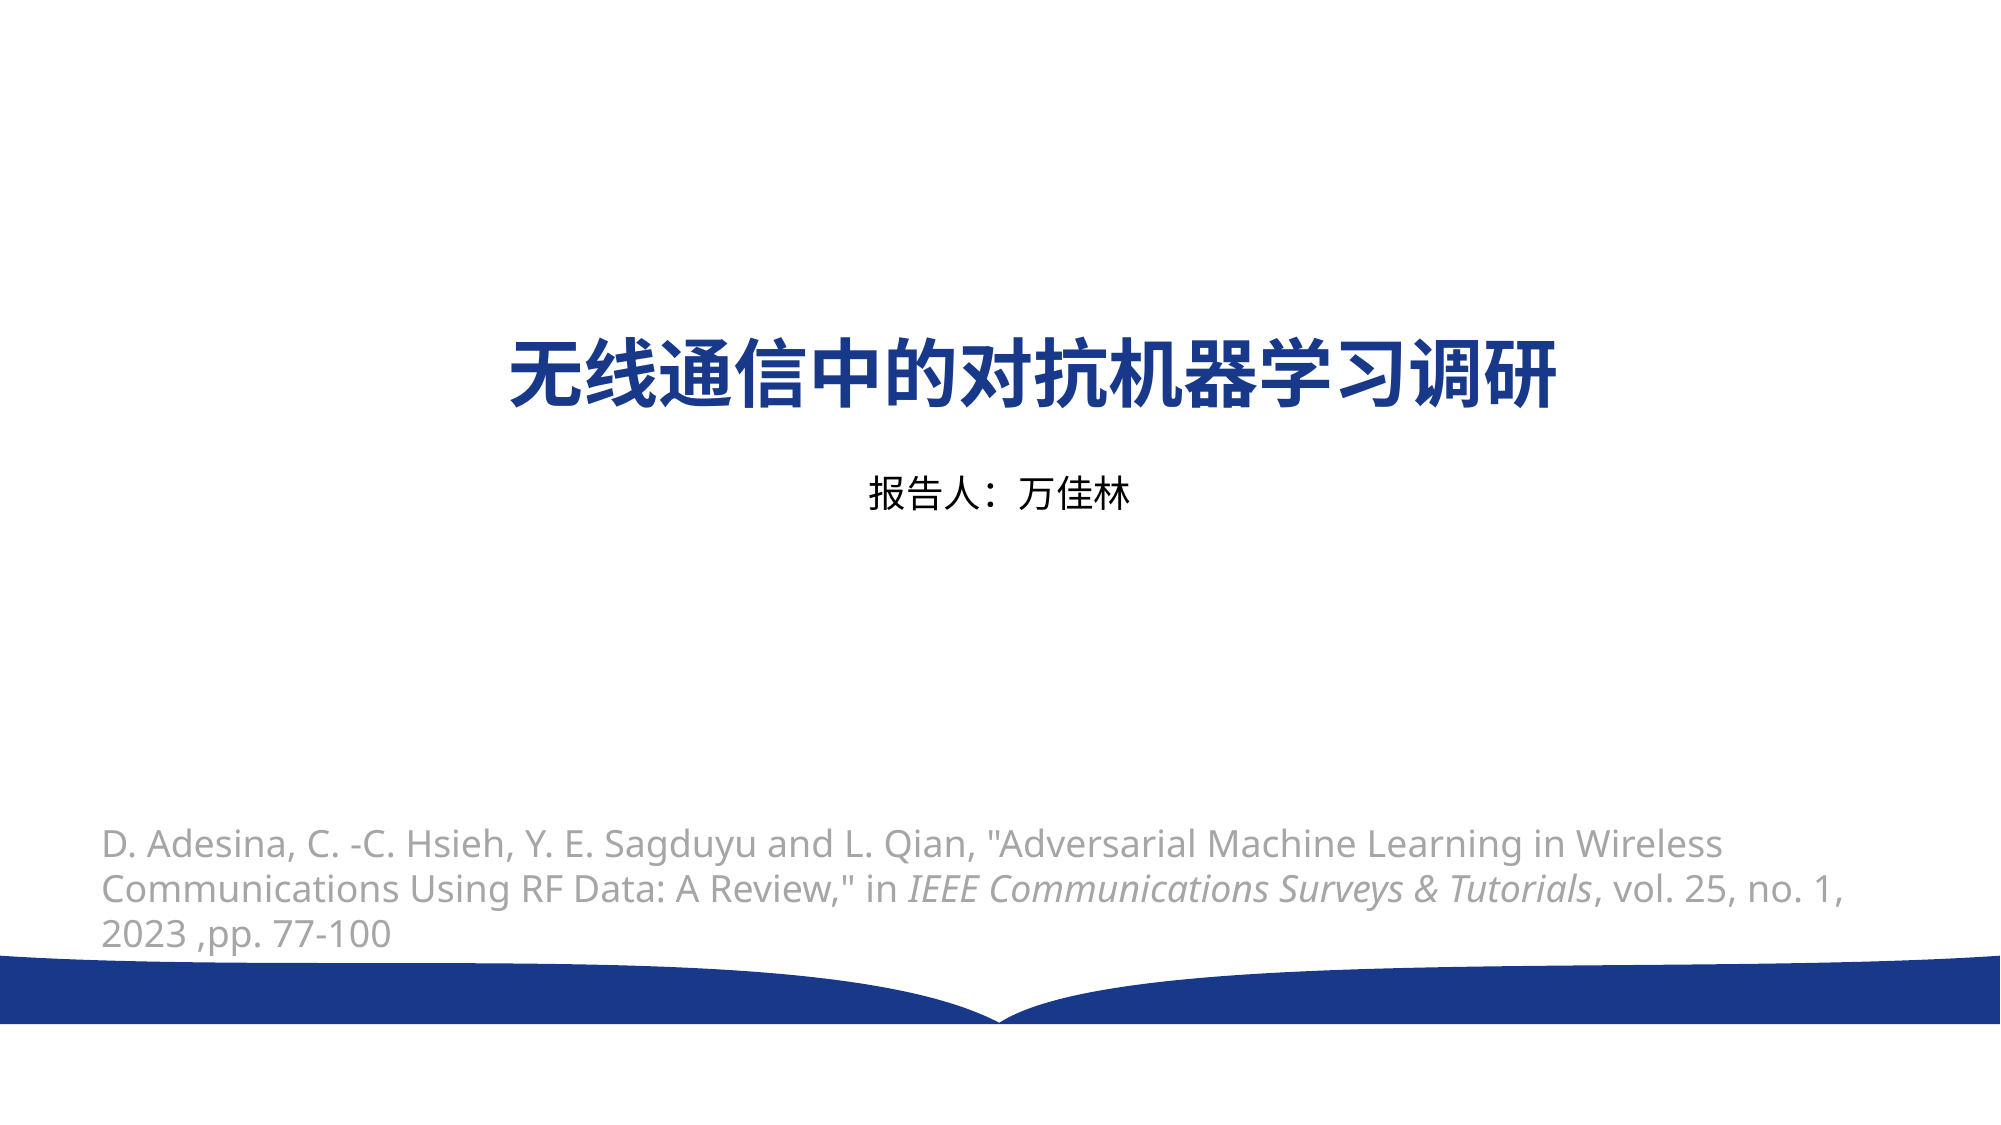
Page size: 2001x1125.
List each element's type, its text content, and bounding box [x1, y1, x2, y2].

text_box [0, 954, 2000, 1026]
text_box 报告人：万佳林 [853, 462, 1147, 523]
text_box 无线通信中的对抗机器学习调研 [493, 318, 1605, 424]
text_box D. Adesina, C. -C. Hsieh, Y. E. Sagduyu and L. Qian, "Adversarial Machine Learning in Wireless Communications Using RF Data: A Review," in IEEE Communications Surveys & Tutorials, vol. 25, no. 1, 2023 ,pp. 77-100 [86, 812, 1953, 963]
